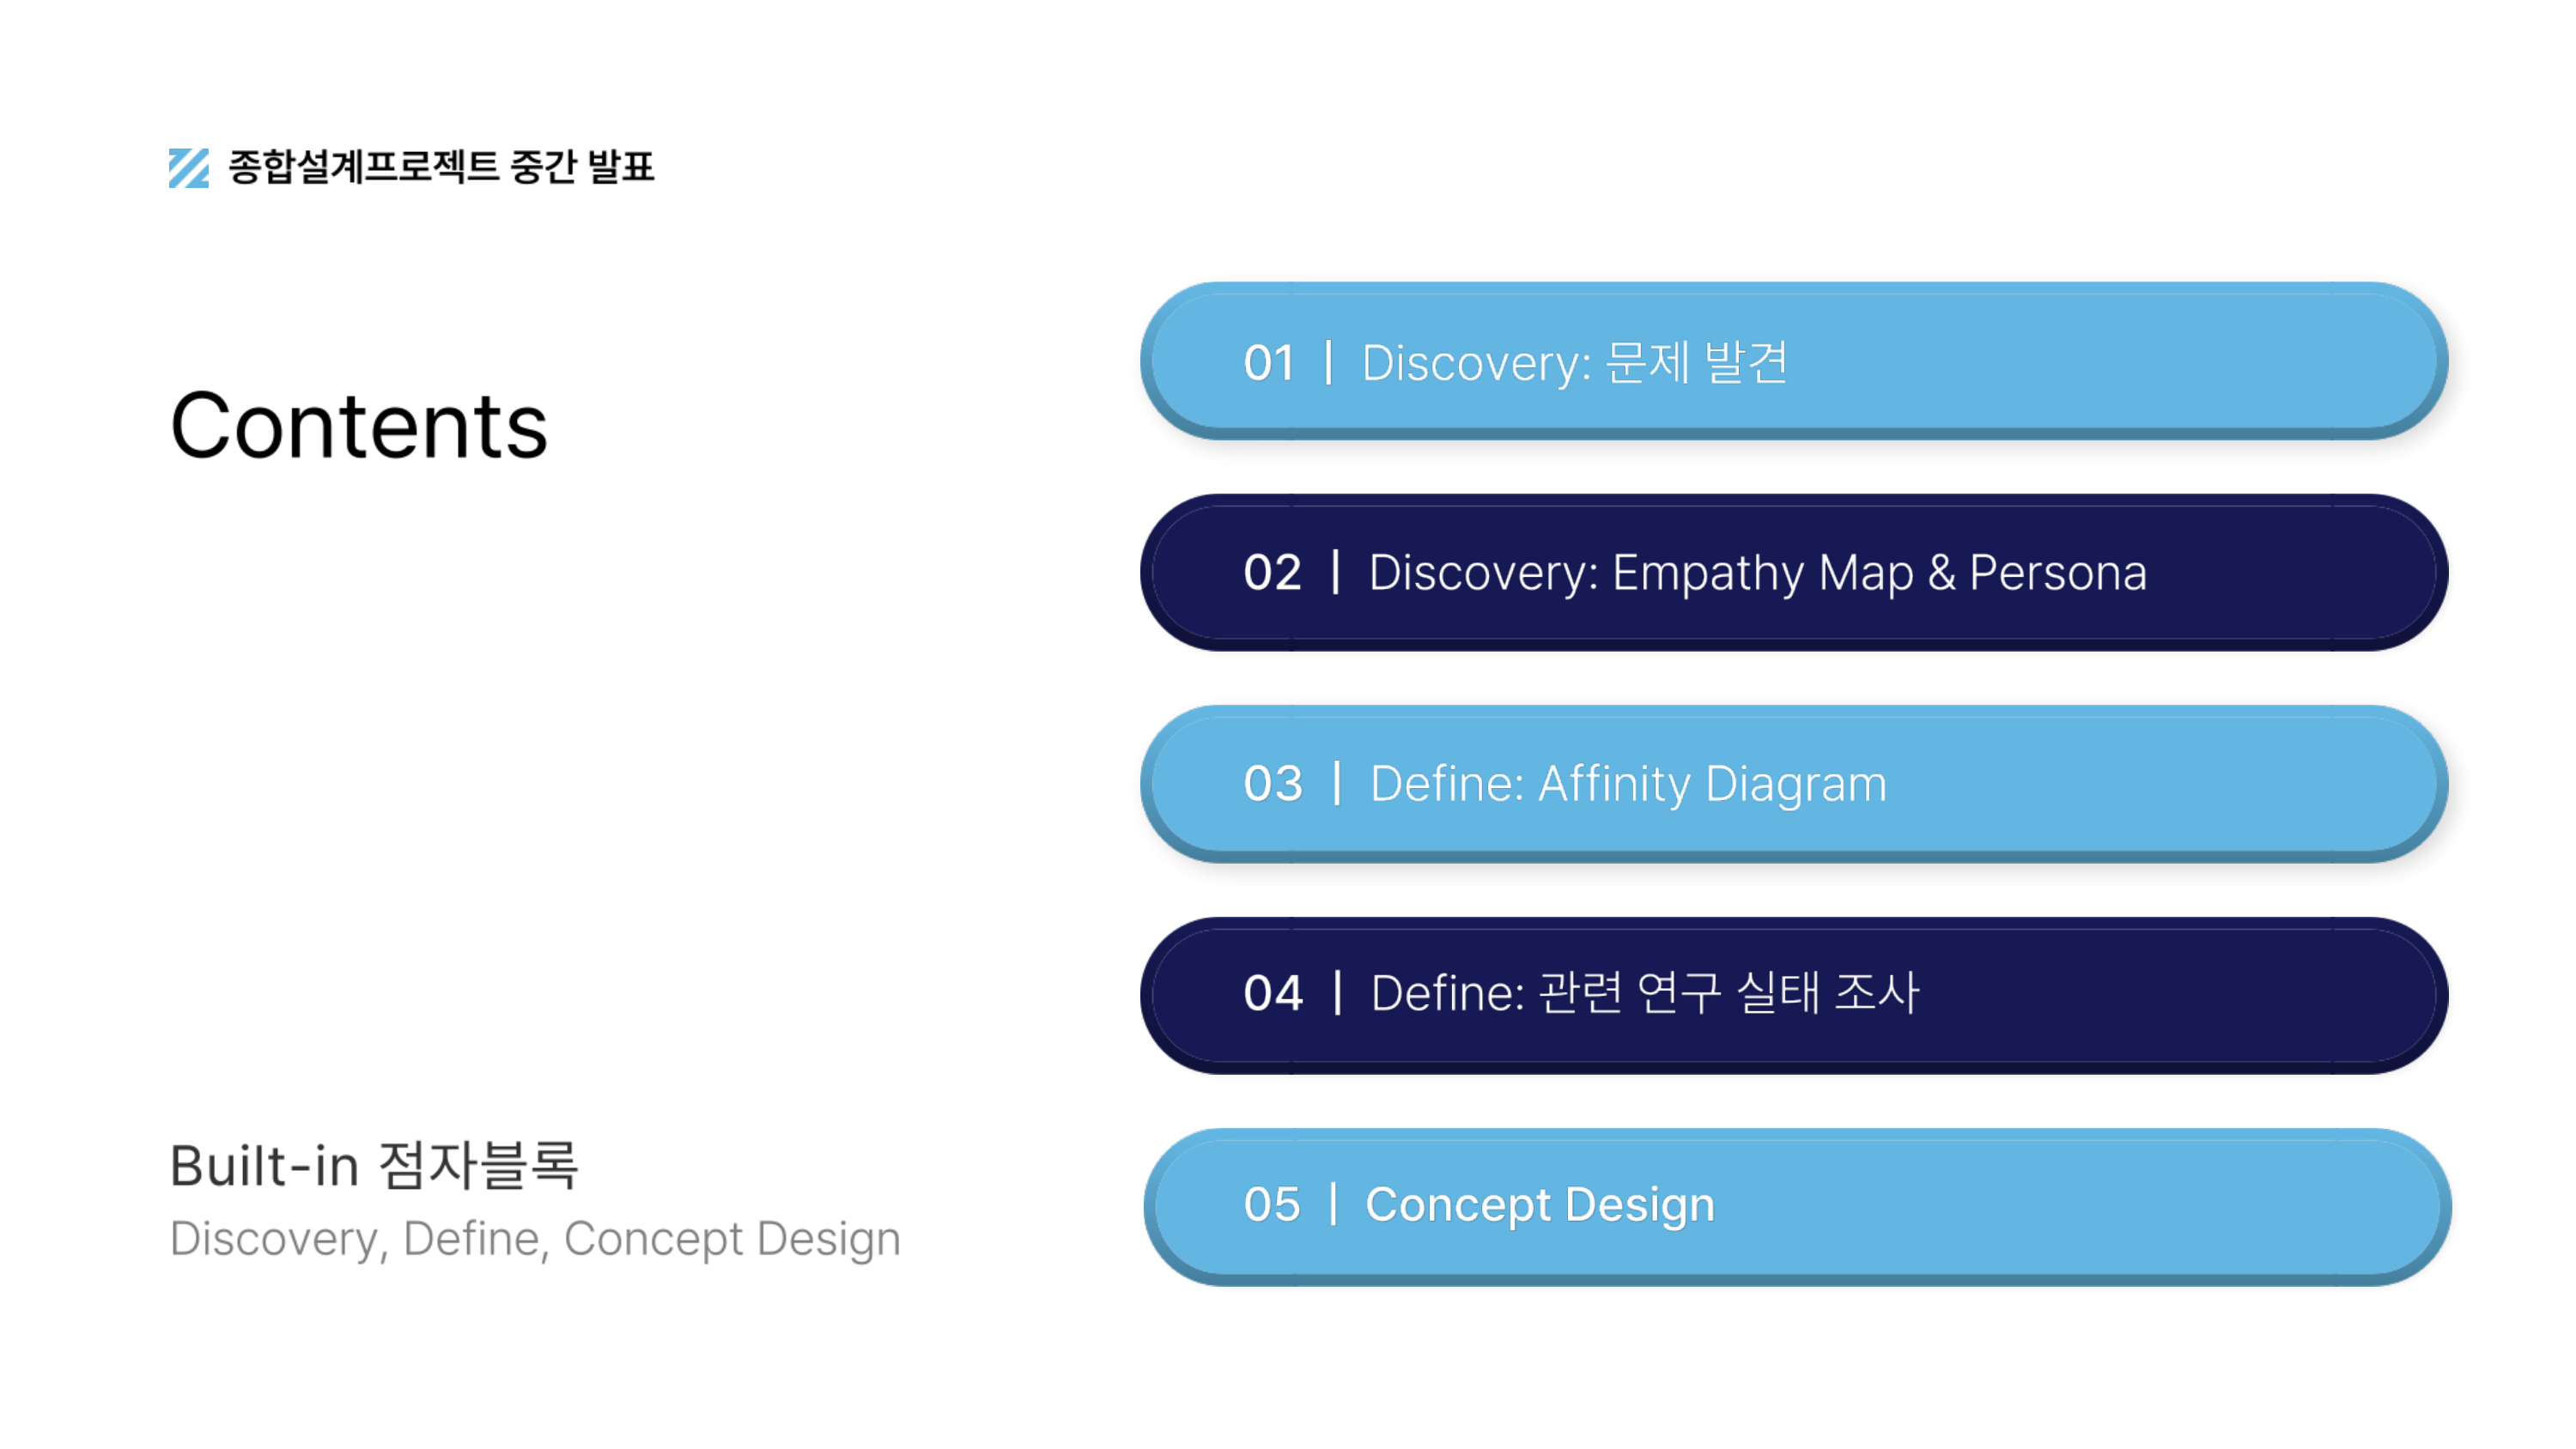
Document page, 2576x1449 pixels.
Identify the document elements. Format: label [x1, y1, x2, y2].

text_box [1140, 705, 1184, 864]
text_box [2056, 705, 2449, 864]
text_box [1878, 1128, 2453, 1287]
text_box [168, 140, 669, 196]
text_box [1956, 282, 2449, 440]
text_box [1140, 493, 1184, 652]
text_box [1140, 916, 1184, 1075]
text_box [2086, 916, 2449, 1075]
picture [137, 128, 2576, 1391]
text_box [1140, 282, 1184, 440]
text_box [1144, 1128, 1186, 1287]
text_box [2317, 493, 2449, 652]
